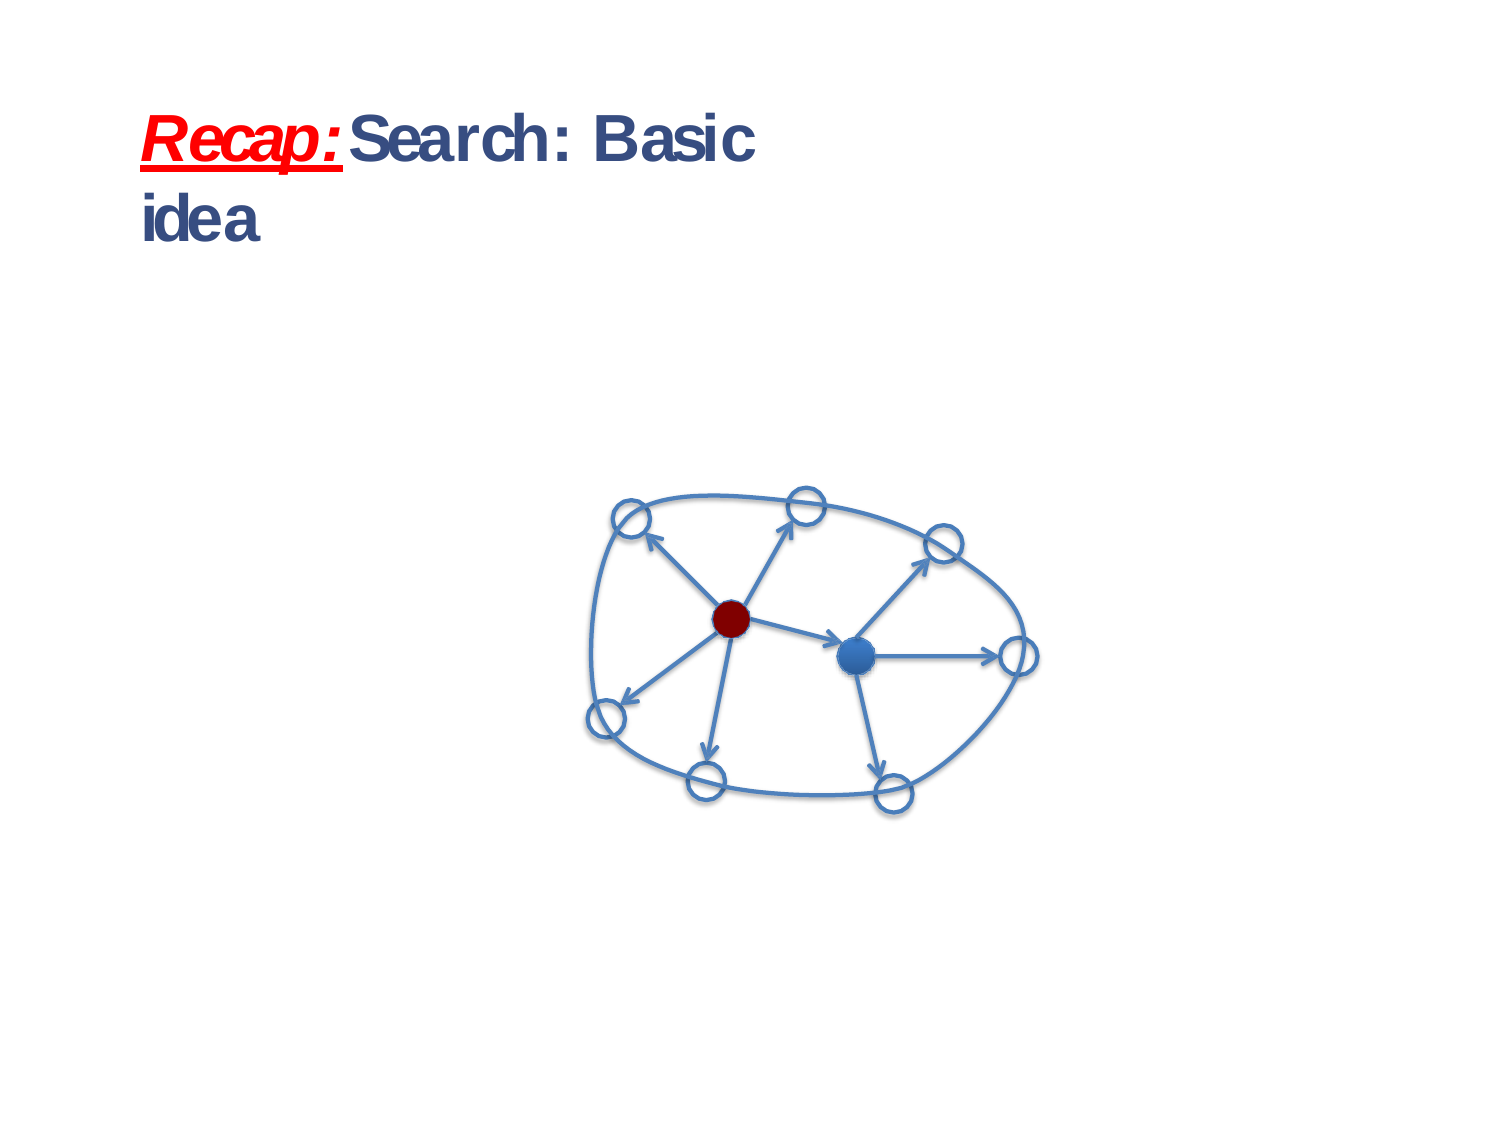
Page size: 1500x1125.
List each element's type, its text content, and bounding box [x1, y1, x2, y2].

title Recap:Search: Basic idea [138, 92, 824, 283]
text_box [579, 483, 1045, 824]
